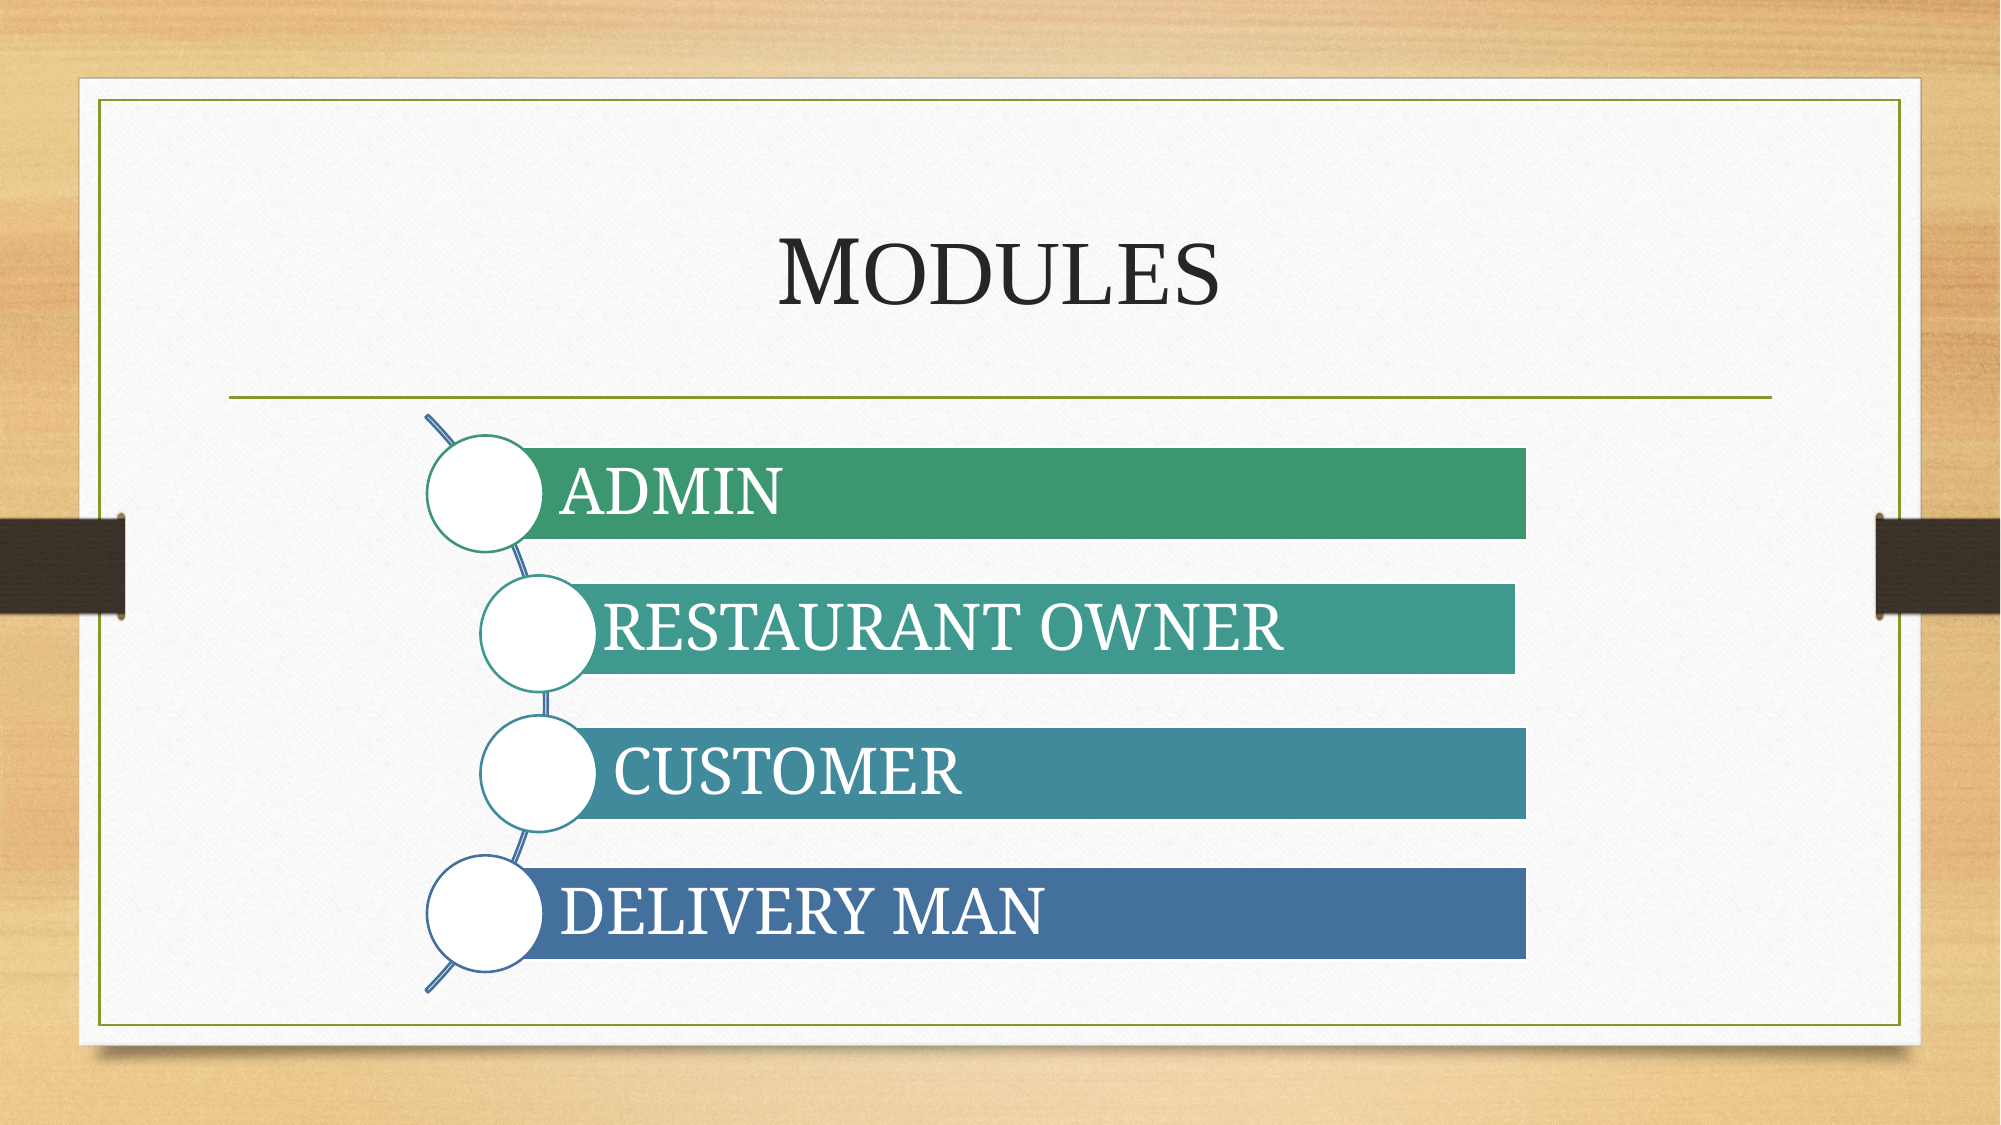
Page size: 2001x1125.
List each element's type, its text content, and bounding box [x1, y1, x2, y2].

picture [0, 0, 2001, 1125]
title MODULES [212, 161, 1788, 375]
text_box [416, 400, 1536, 1008]
